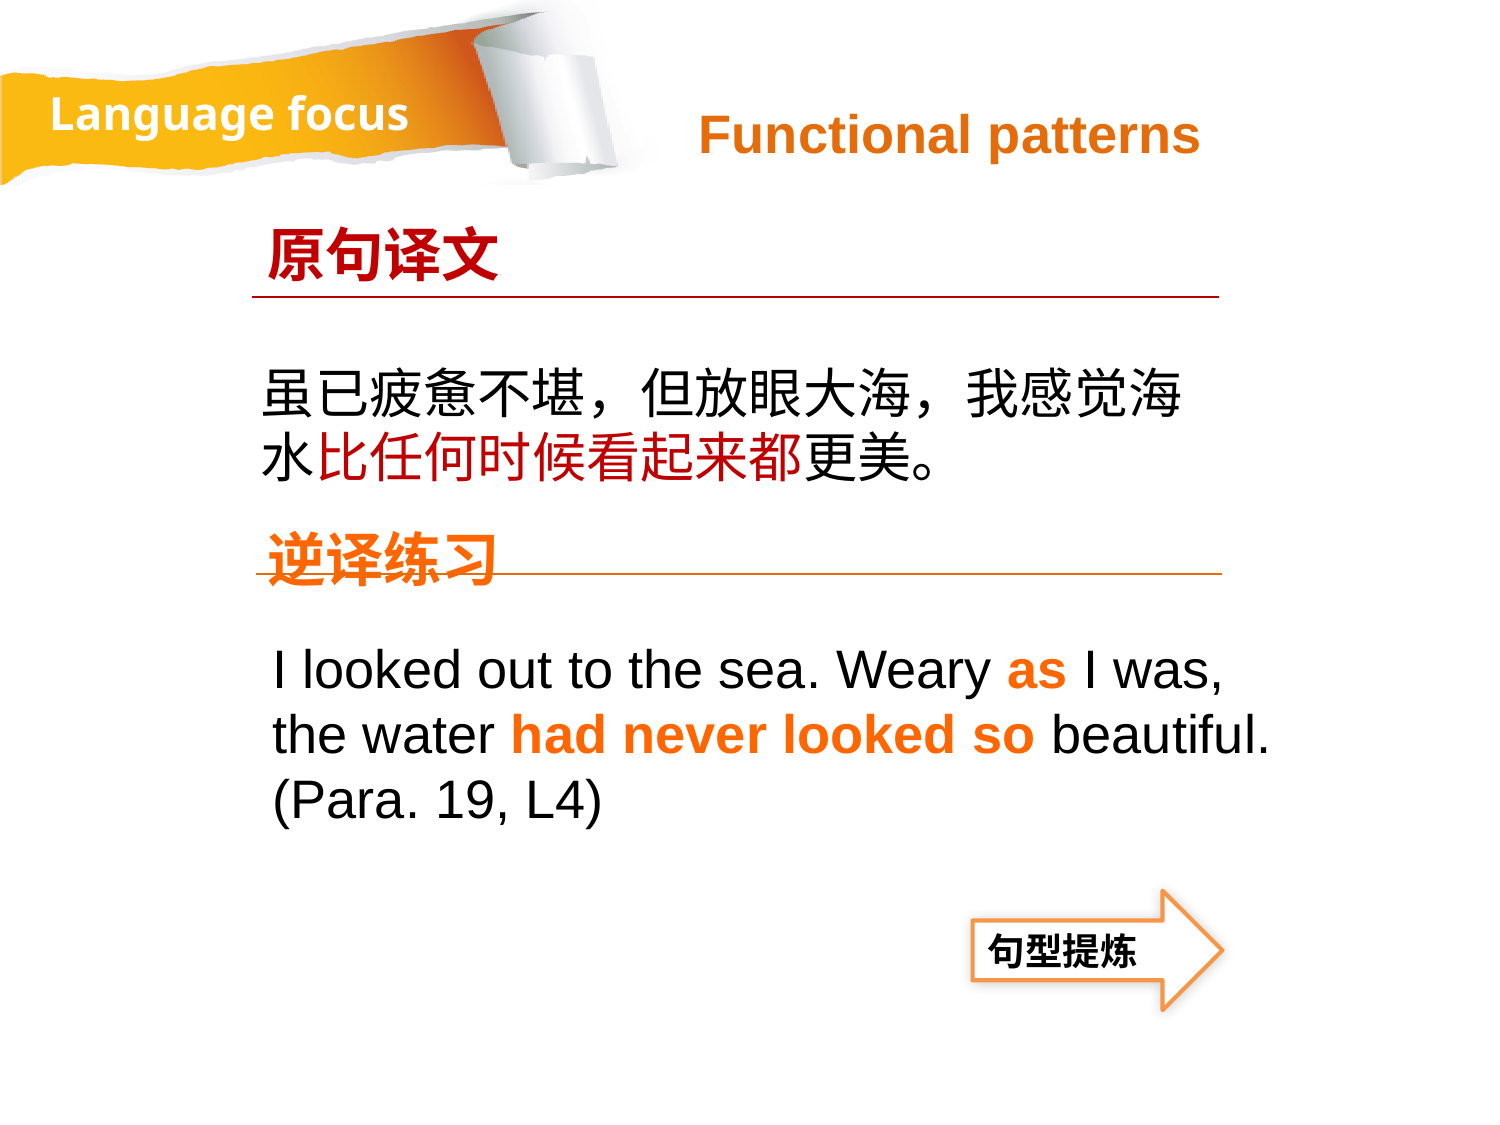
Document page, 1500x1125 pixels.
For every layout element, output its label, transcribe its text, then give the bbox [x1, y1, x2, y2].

text_box 虽已疲惫不堪，但放眼大海，我感觉海水比任何时候看起来都更美。 [246, 351, 1227, 497]
text_box 逆译练习 [252, 515, 560, 601]
text_box I looked out to the sea. Weary as I was, the water had never looked so beautiful. (Para. 19, L4) [257, 627, 1325, 837]
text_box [0, 0, 1222, 185]
text_box 原句译文 [252, 210, 573, 296]
text_box 句型提炼 [970, 888, 1225, 1013]
